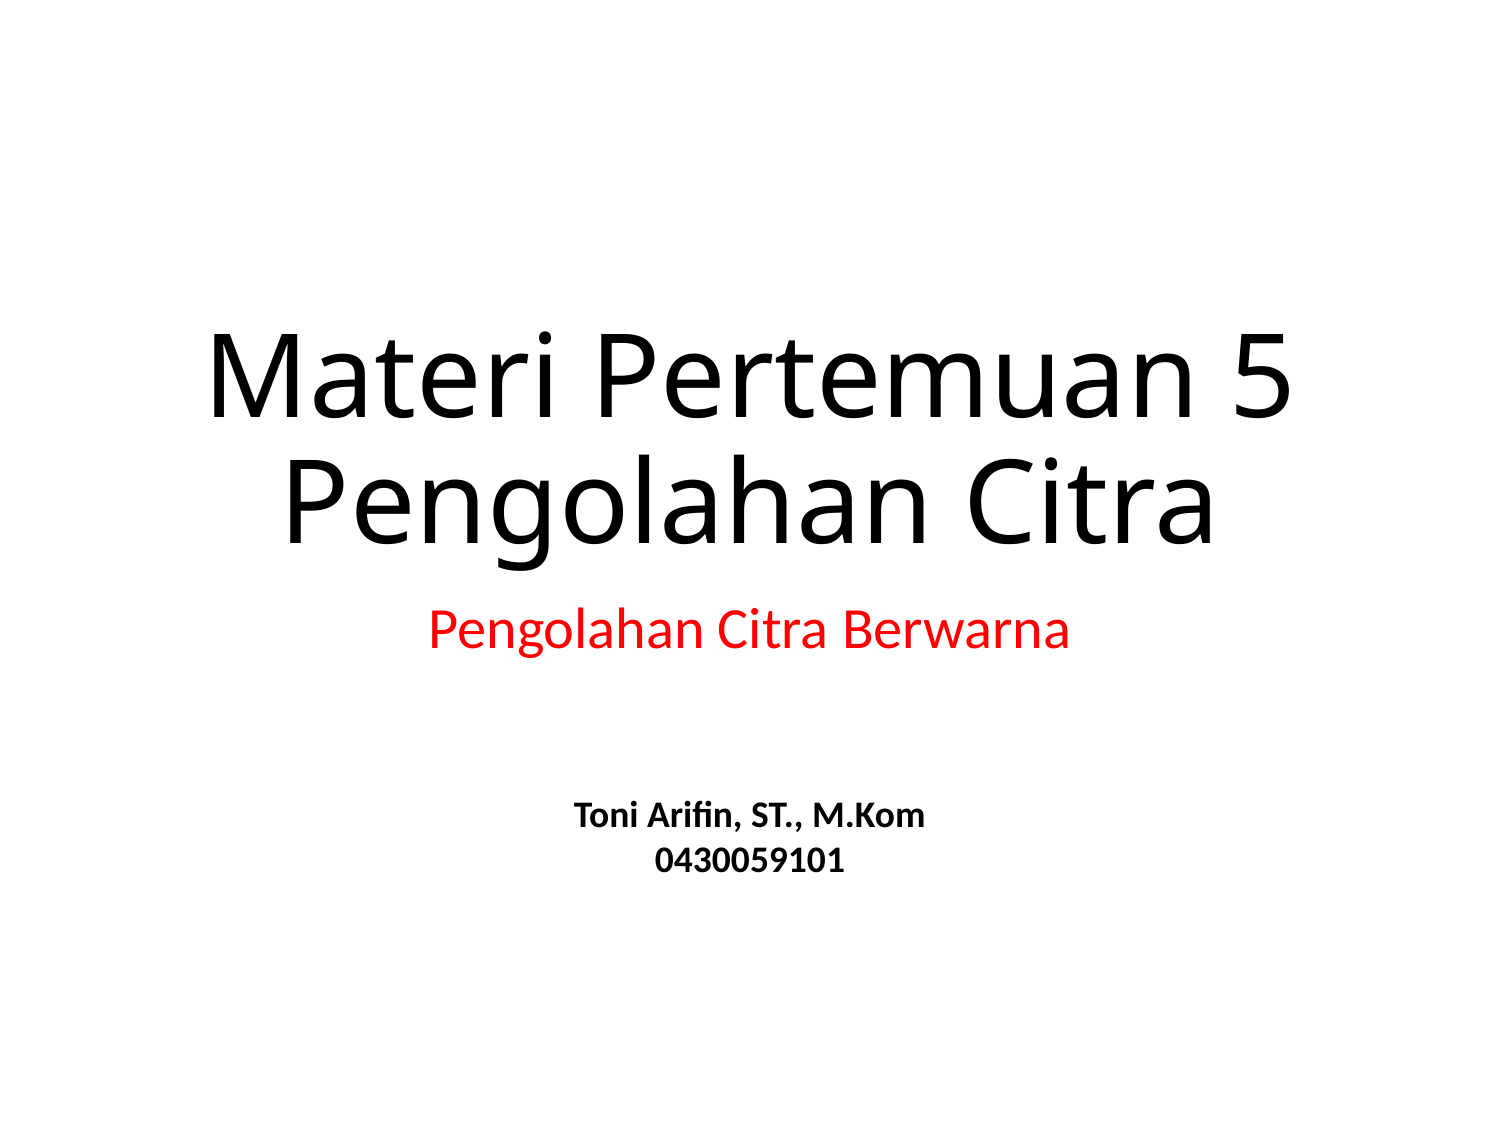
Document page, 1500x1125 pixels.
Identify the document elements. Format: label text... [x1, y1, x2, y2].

text_box Toni Arifin, ST., M.Kom 0430059101 [559, 783, 941, 888]
subtitle Pengolahan Citra Berwarna [187, 590, 1313, 863]
title Materi Pertemuan 5 Pengolahan Citra [187, 184, 1313, 576]
